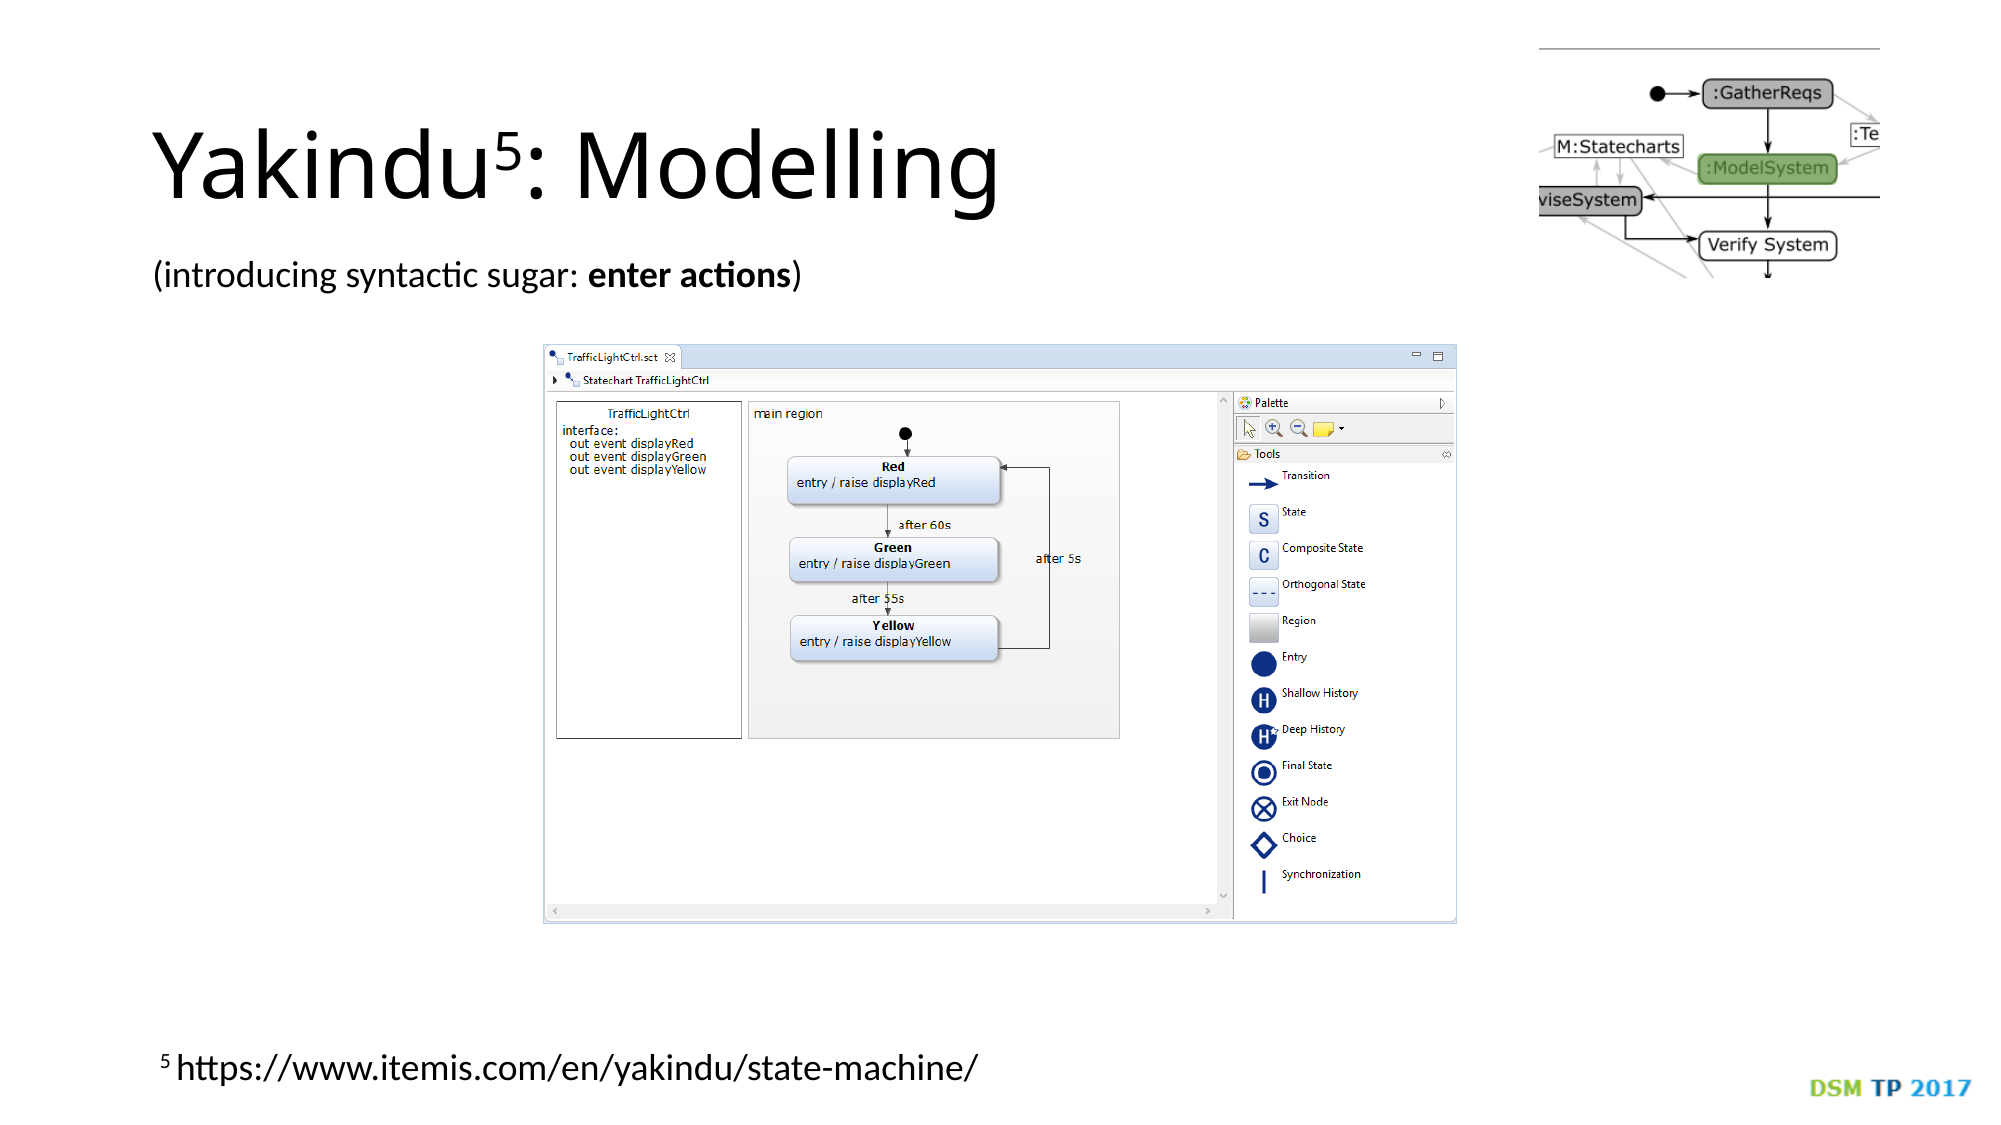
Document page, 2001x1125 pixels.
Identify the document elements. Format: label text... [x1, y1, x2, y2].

title Yakindu5: Modelling [137, 59, 1539, 278]
picture [1539, 44, 1880, 278]
text_box (introducing syntactic sugar: enter actions) [137, 242, 1238, 302]
picture [1805, 1072, 1976, 1103]
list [543, 344, 1457, 924]
text_box 5 https://www.itemis.com/en/yakindu/state-machine/ [145, 1035, 994, 1096]
